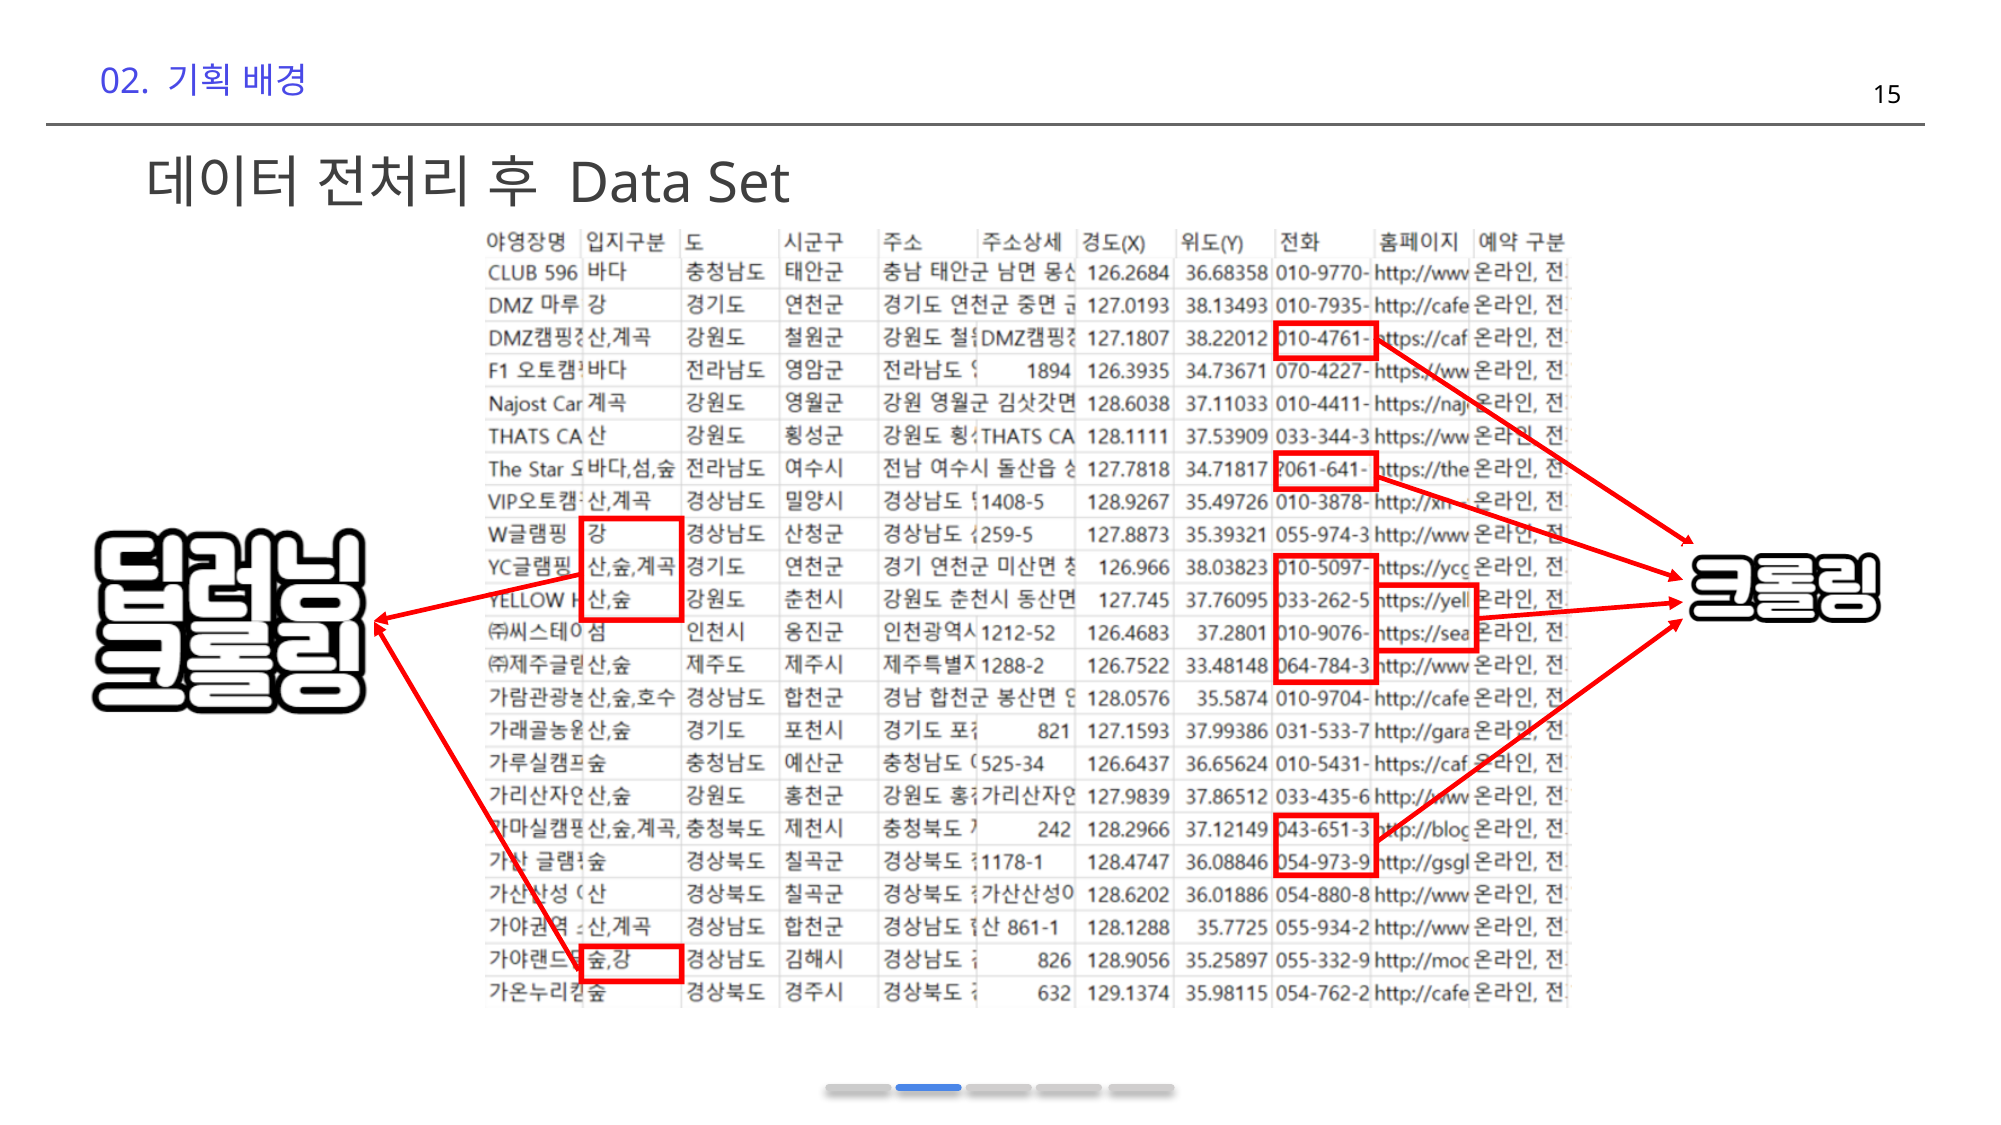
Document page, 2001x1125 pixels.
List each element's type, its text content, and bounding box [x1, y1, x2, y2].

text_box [373, 621, 579, 971]
picture [83, 521, 374, 722]
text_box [378, 573, 584, 622]
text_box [1374, 475, 1684, 580]
text_box 15 [1848, 63, 1926, 124]
picture [484, 229, 1572, 1008]
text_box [1375, 618, 1684, 843]
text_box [1477, 601, 1677, 616]
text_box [84, 50, 1069, 123]
picture [1682, 544, 1889, 629]
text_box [84, 136, 1069, 223]
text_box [1374, 337, 1697, 542]
